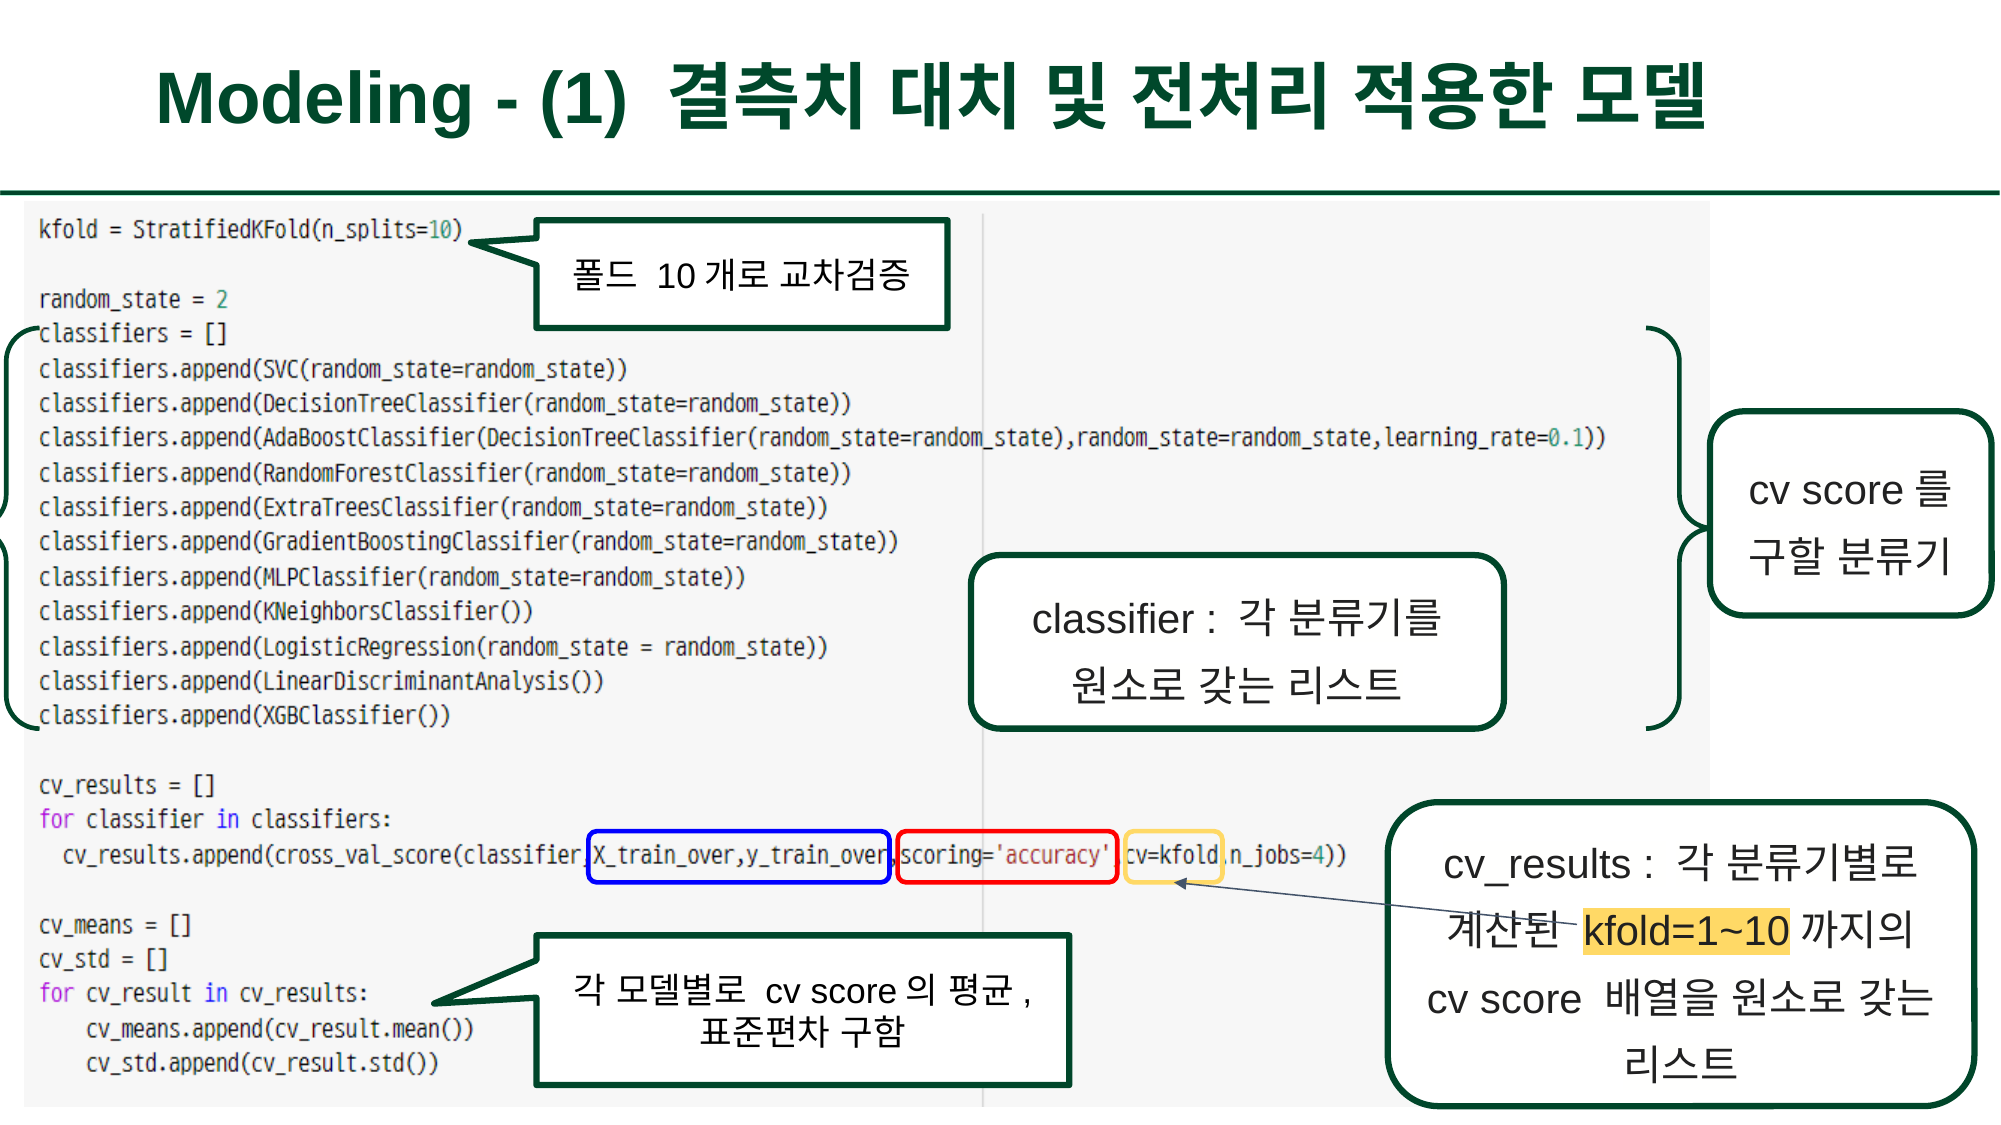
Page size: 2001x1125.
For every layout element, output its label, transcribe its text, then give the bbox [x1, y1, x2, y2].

picture [0, 0, 2000, 1125]
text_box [1173, 882, 1578, 925]
title Modeling - (1) 결측치 대치 및 전처리 적용한 모델 [140, 32, 1792, 167]
text_box cv_results : 각 분류기별로 계산된 kfold=1~10까지의 cv score 배열을 원소로 갖는 리스트 [1716, 802, 1975, 1107]
text_box [0, 335, 18, 721]
text_box cv score를 구할 분류기 [1716, 411, 1992, 616]
